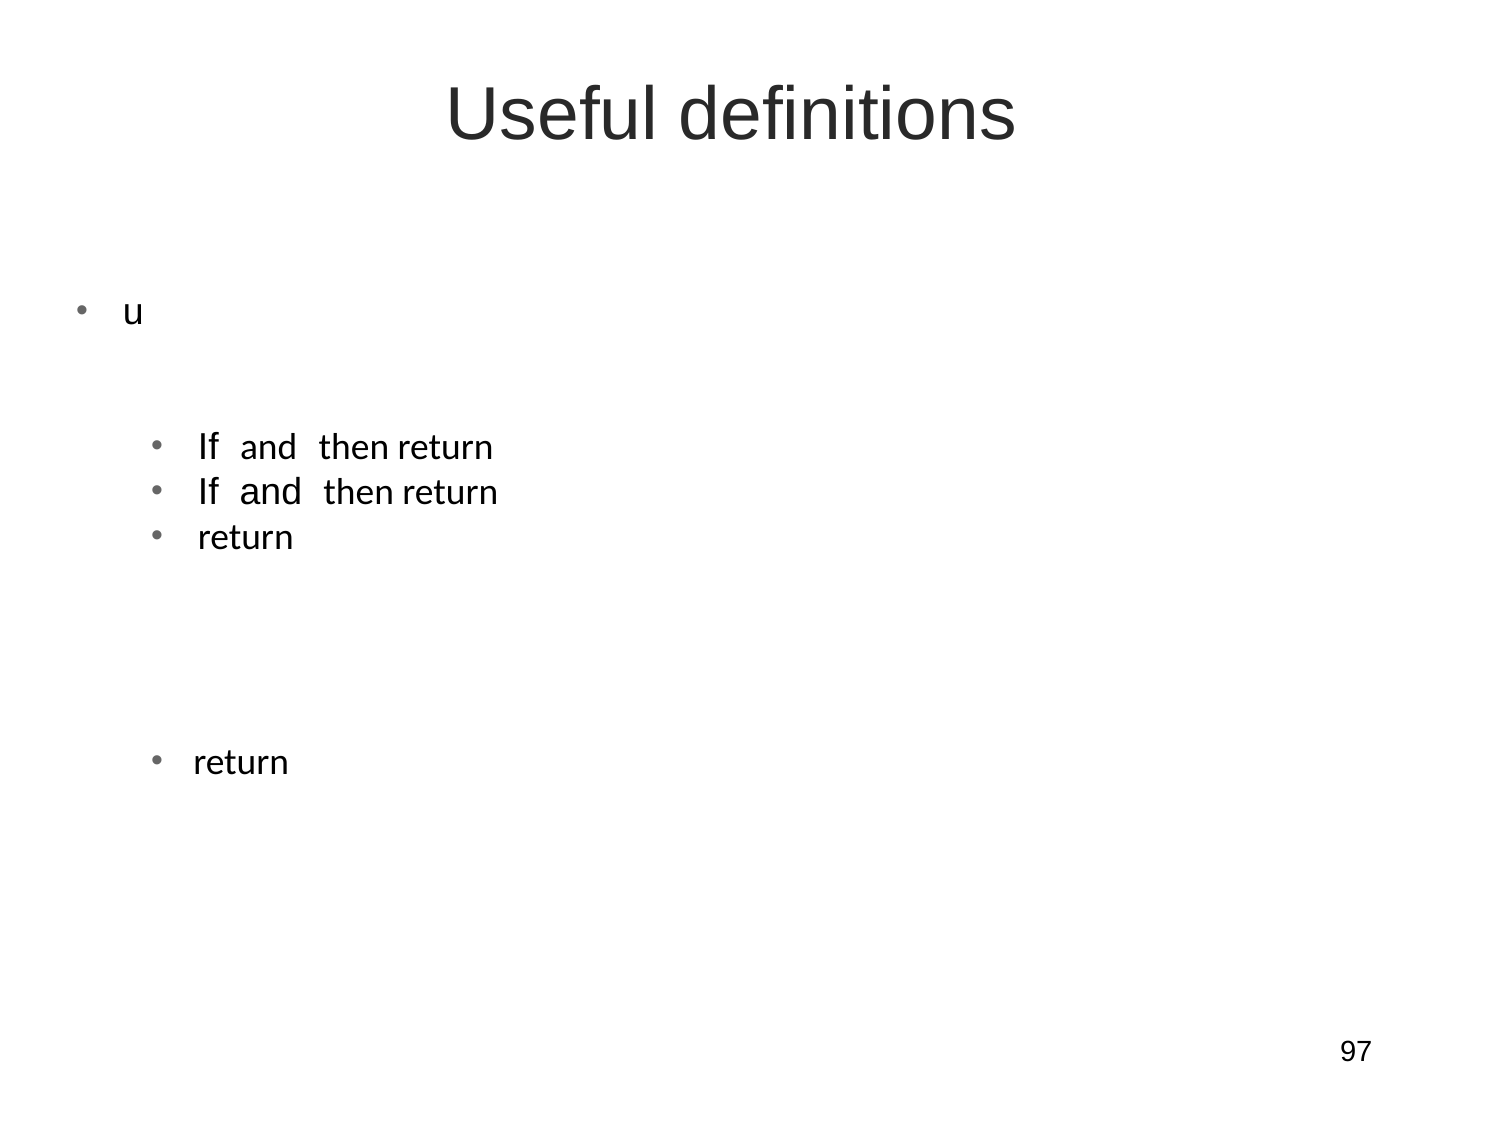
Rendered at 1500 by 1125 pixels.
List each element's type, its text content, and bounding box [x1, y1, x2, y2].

text_box Useful definitions [76, 19, 1387, 210]
slide_number 97 [1074, 1024, 1388, 1101]
